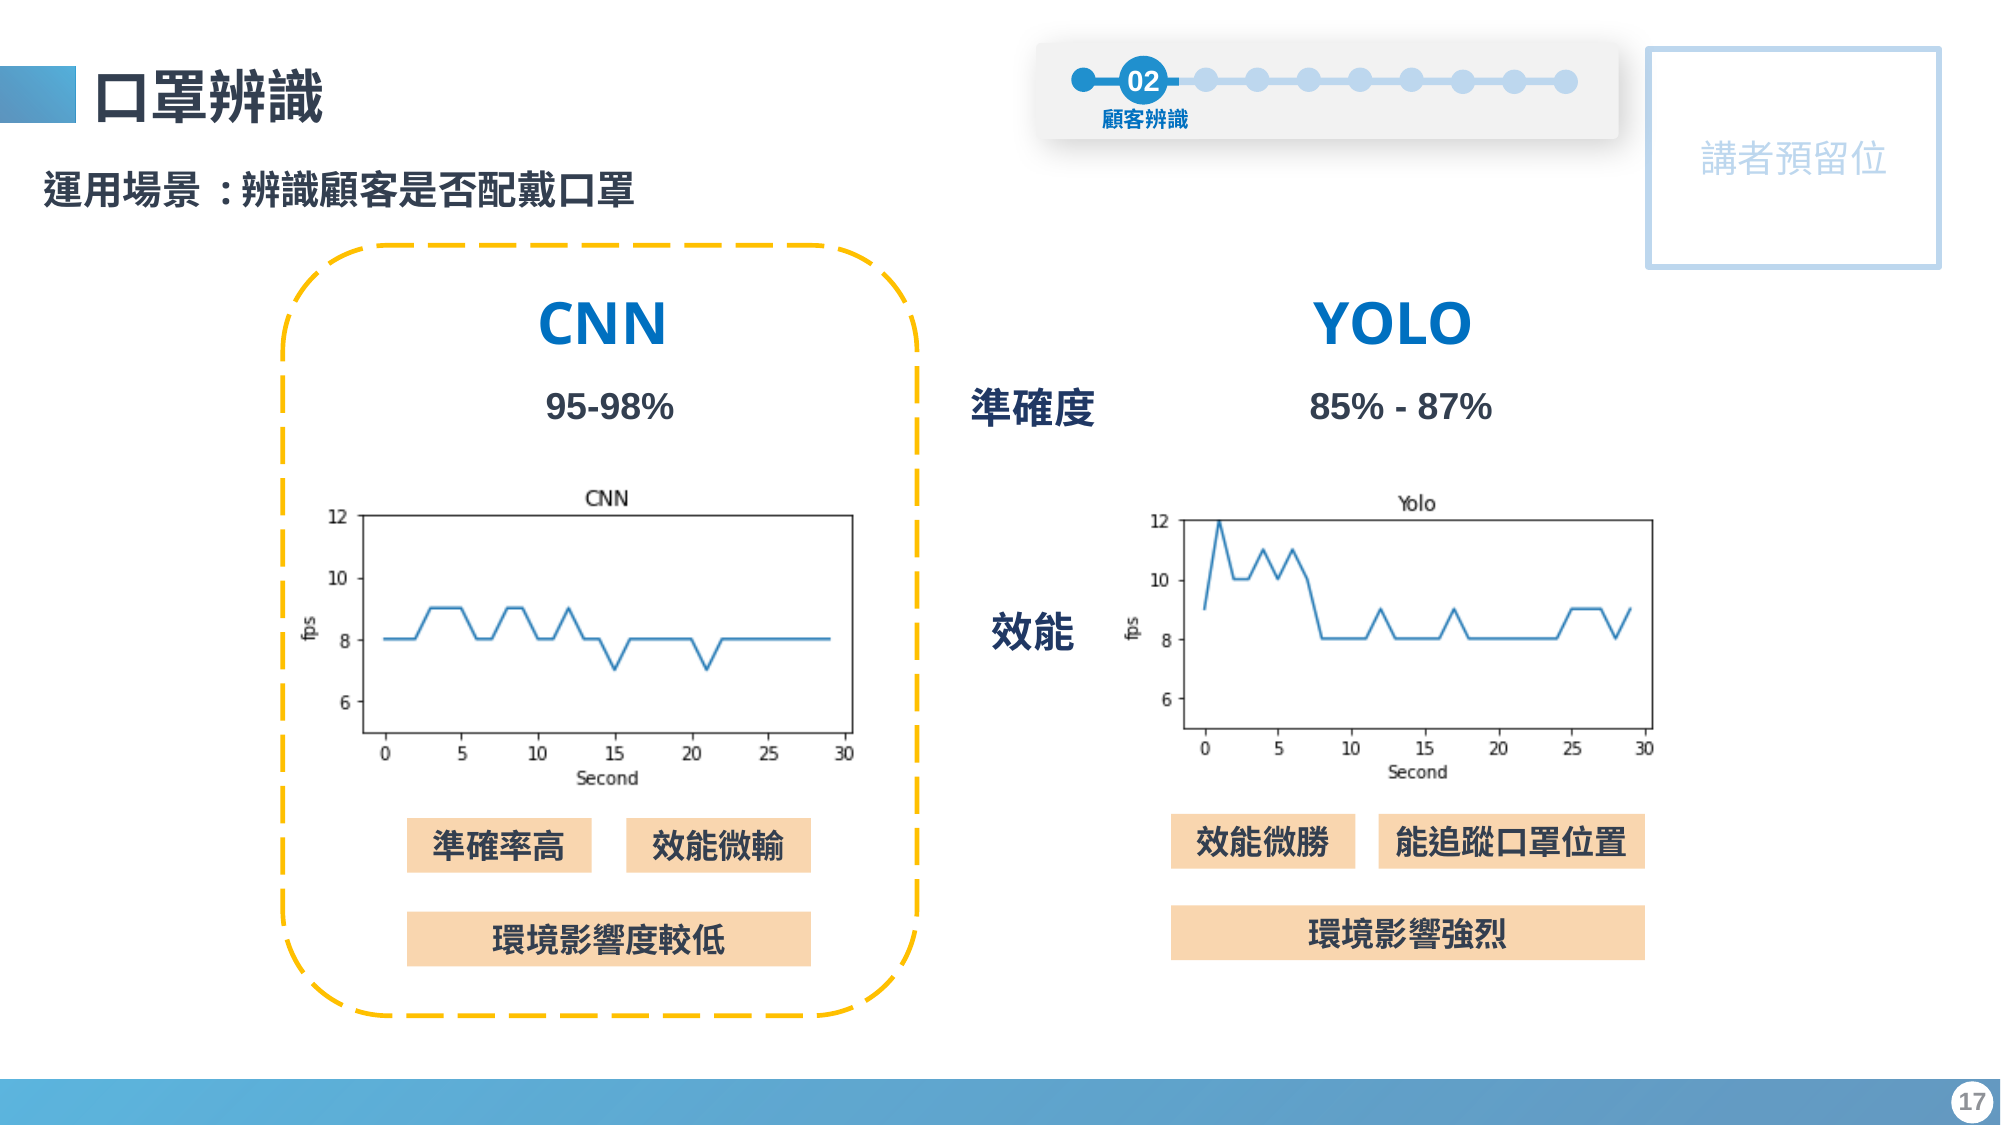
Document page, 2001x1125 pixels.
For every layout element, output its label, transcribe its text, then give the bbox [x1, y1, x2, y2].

text_box 85% - 87% [1294, 374, 1513, 435]
text_box 效能微輸 [626, 818, 811, 873]
text_box [281, 801, 918, 1017]
text_box 能追蹤口罩位置 [1378, 813, 1645, 869]
text_box 環境影響度較低 [407, 911, 811, 967]
text_box 口罩辨識 [77, 53, 957, 117]
picture [282, 473, 917, 808]
text_box 環境影響強烈 [1171, 905, 1645, 961]
text_box 準確率高 [407, 818, 592, 873]
picture [1108, 481, 1699, 799]
text_box 效能 [976, 598, 1090, 664]
text_box 效能微勝 [1171, 813, 1356, 869]
text_box 運用場景 :辨識顧客是否配戴口罩 [28, 117, 1394, 265]
text_box YOLO [1299, 278, 1517, 364]
slide_number 17 [1551, 1070, 2000, 1125]
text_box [1035, 42, 1619, 145]
text_box [1050, 145, 1394, 153]
text_box 準確度 [955, 374, 1111, 440]
text_box [281, 265, 918, 478]
